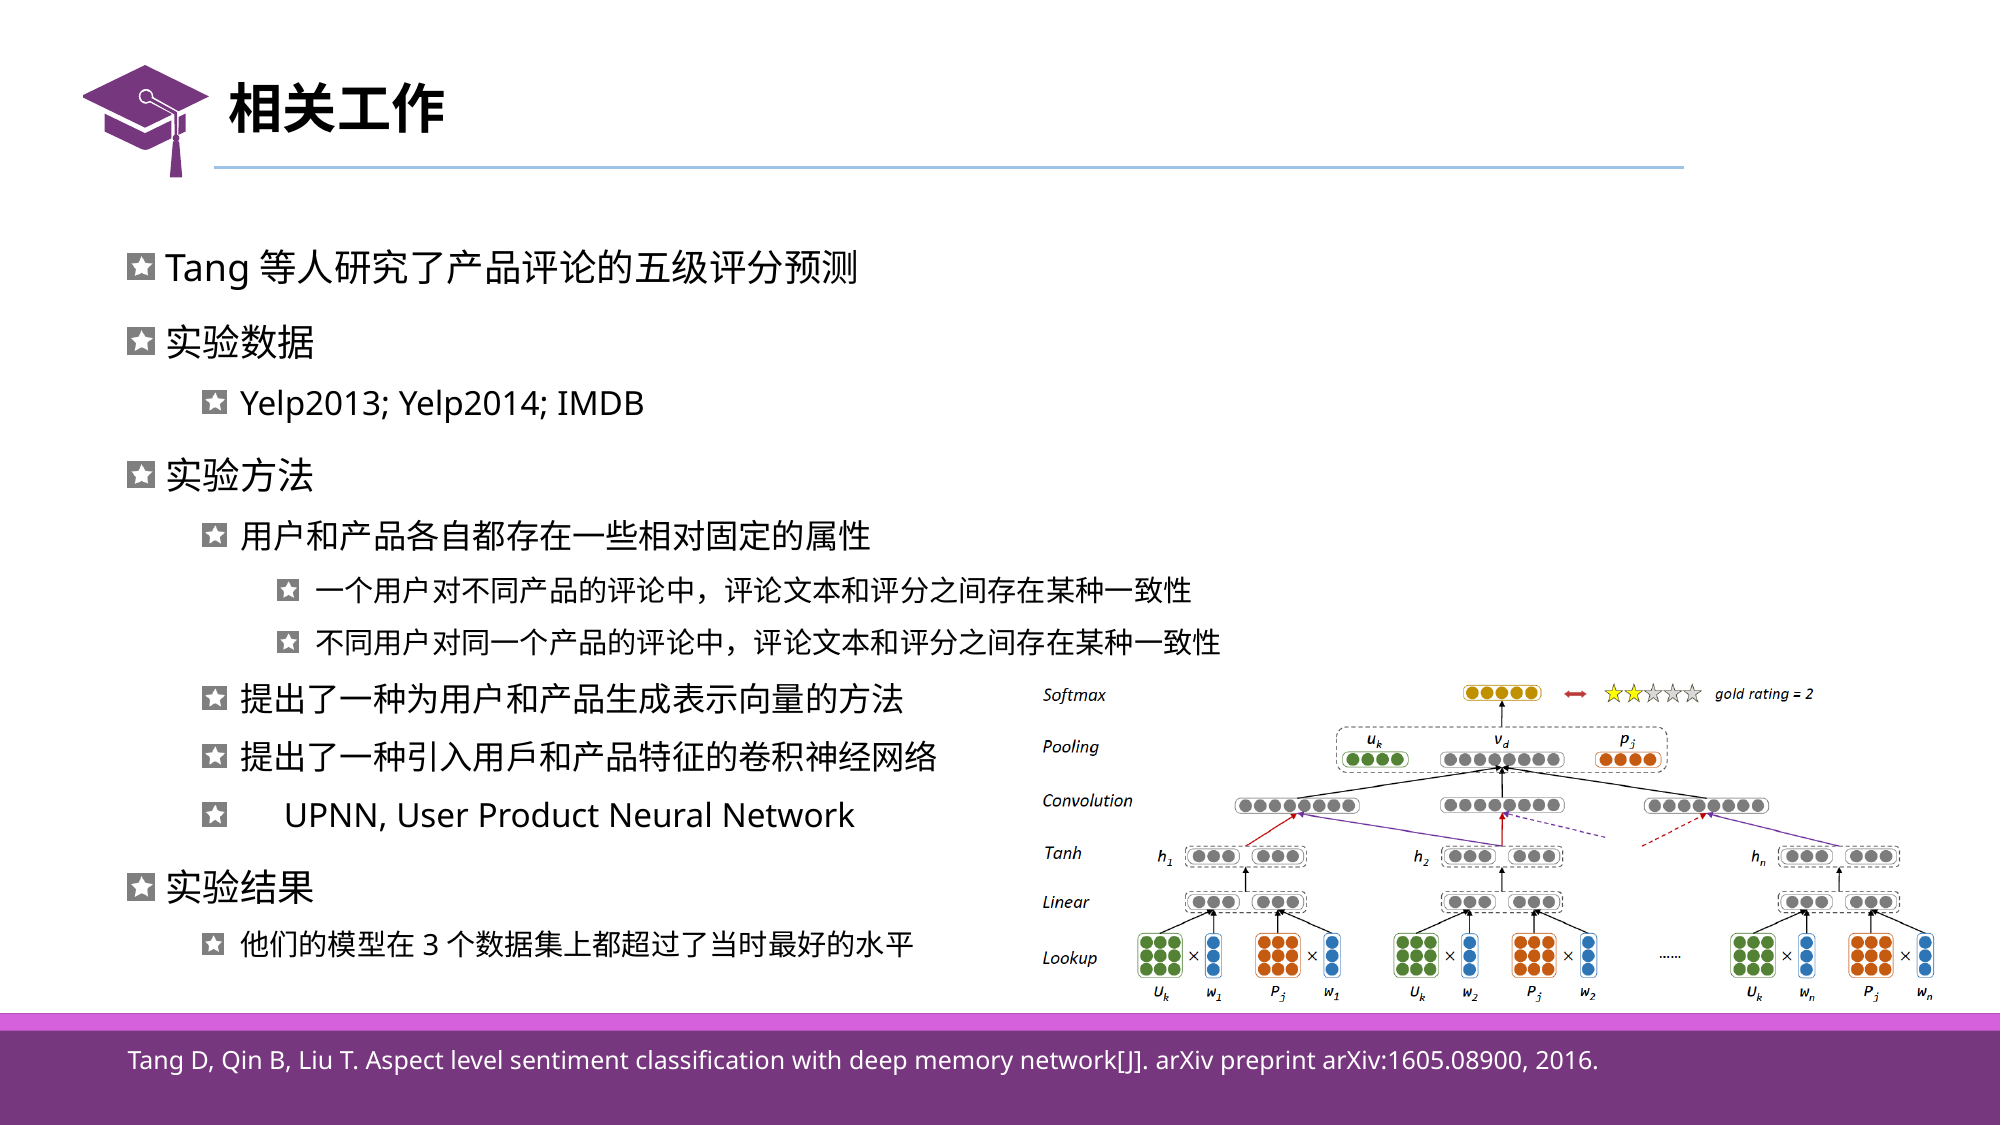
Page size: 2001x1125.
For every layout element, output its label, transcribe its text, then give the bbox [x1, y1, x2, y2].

picture [277, 631, 299, 653]
text_box [0, 1012, 2000, 1032]
picture [202, 802, 227, 827]
picture [202, 523, 227, 547]
picture [202, 933, 224, 955]
title 相关工作 [213, 55, 1077, 166]
text_box [0, 1032, 2000, 1125]
picture [127, 461, 155, 488]
list Tang等人研究了产品评论的五级评分预测 实验数据 Yelp2013; Yelp2014; IMDB 实验方法 用户和产品各自都存在一些相对固定的属性 一个用户对不同产品的评论中，评论文本和评分之间存在某种一致性 不同用户对同一个产品的评论中，评论文本和评分之间存在某种一致性 提出了一种为用户和产品生成表示向量的方法 提出了一种引入用戶和产品特征的卷积神经网络 UPNN, User Product Neural Network 实验结果 他们的模型在3个数据集上都超过了当时最好的水平 [112, 227, 1838, 942]
picture [127, 873, 155, 901]
text_box [83, 65, 209, 178]
picture [202, 686, 227, 710]
picture [277, 579, 299, 601]
picture [127, 253, 155, 280]
picture [127, 327, 155, 355]
picture [1039, 681, 1943, 1002]
text_box Tang D, Qin B, Liu T. Aspect level sentiment classification with deep memory network[J]. arXiv preprint arXiv:1605.08900, 2016. [112, 1037, 1662, 1083]
picture [202, 390, 227, 414]
picture [202, 744, 227, 768]
